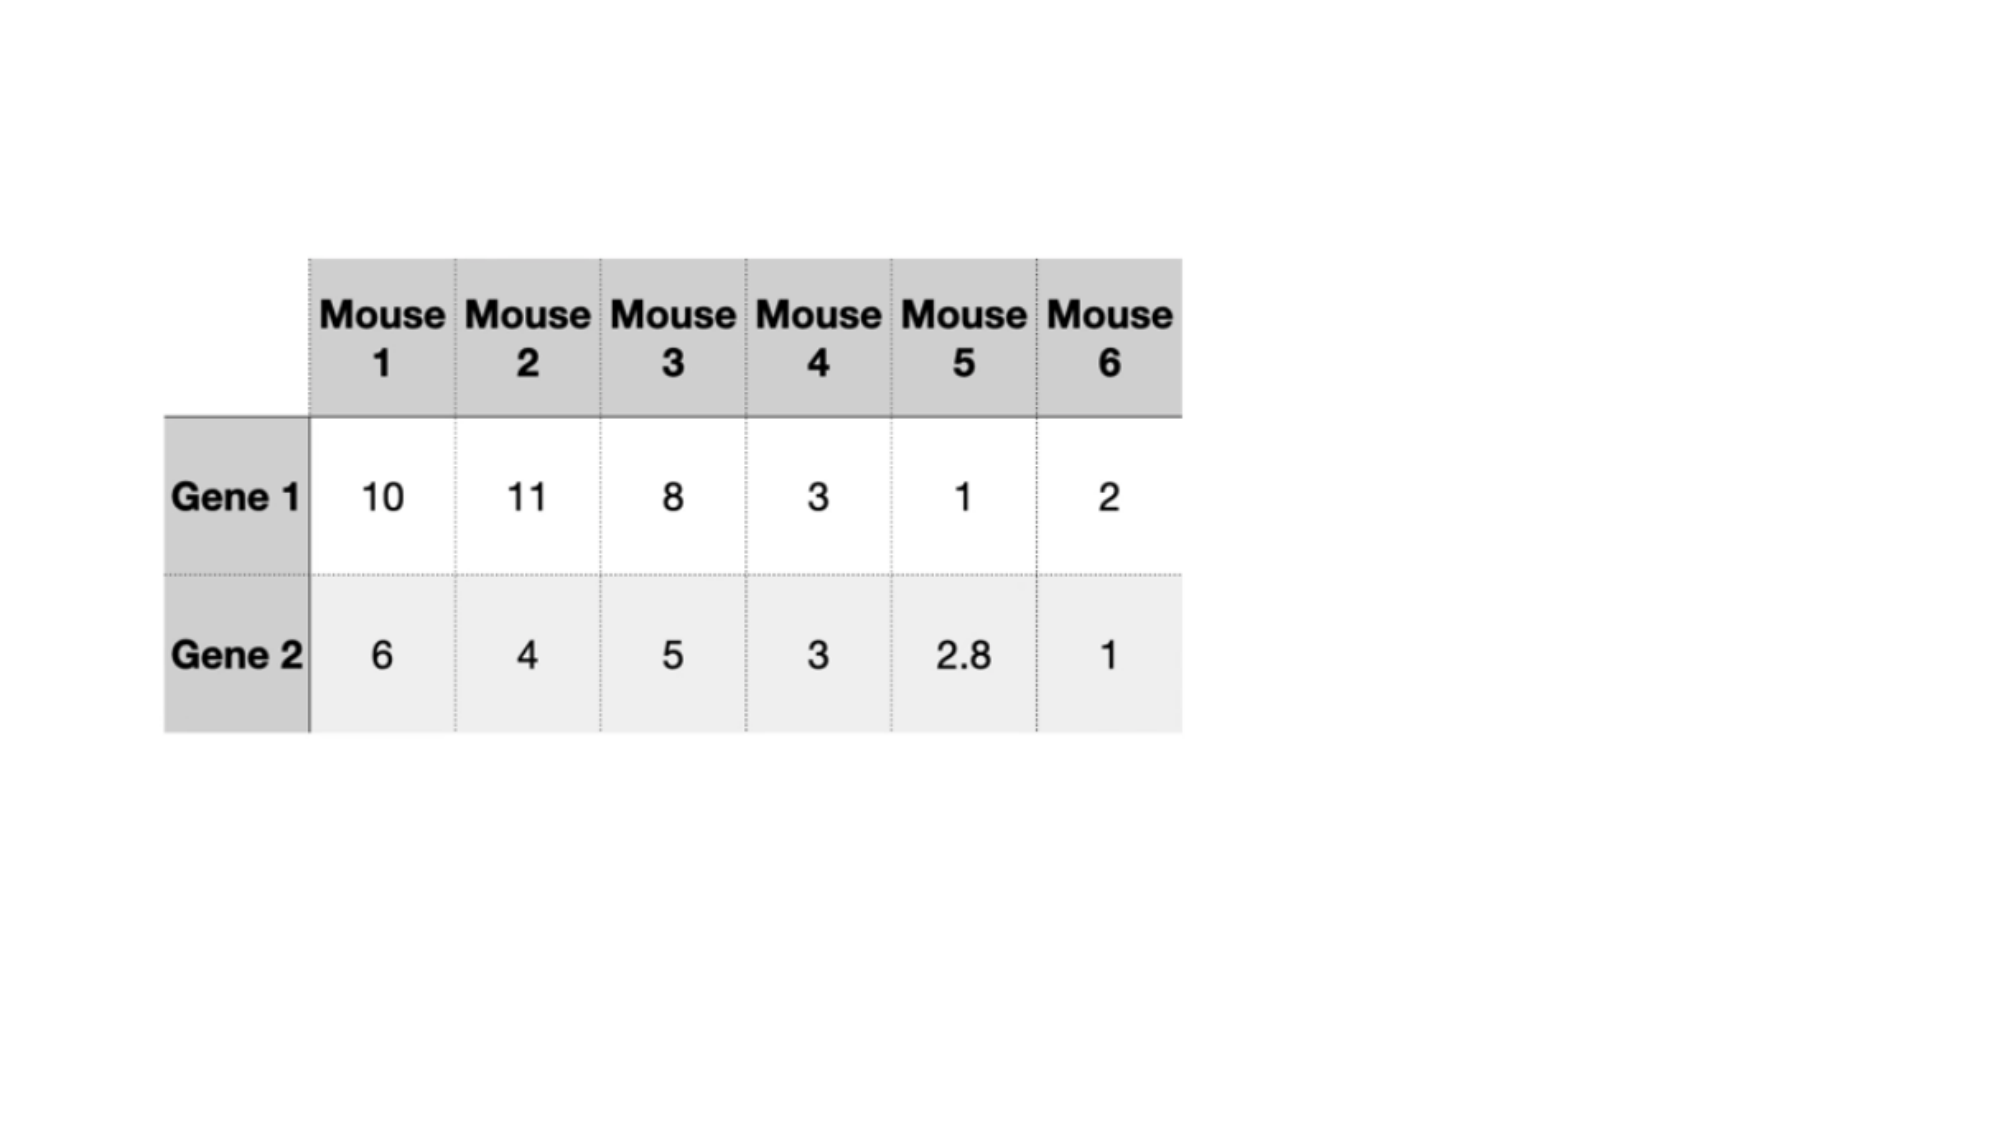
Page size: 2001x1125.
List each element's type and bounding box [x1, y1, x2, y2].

list [137, 129, 1298, 941]
